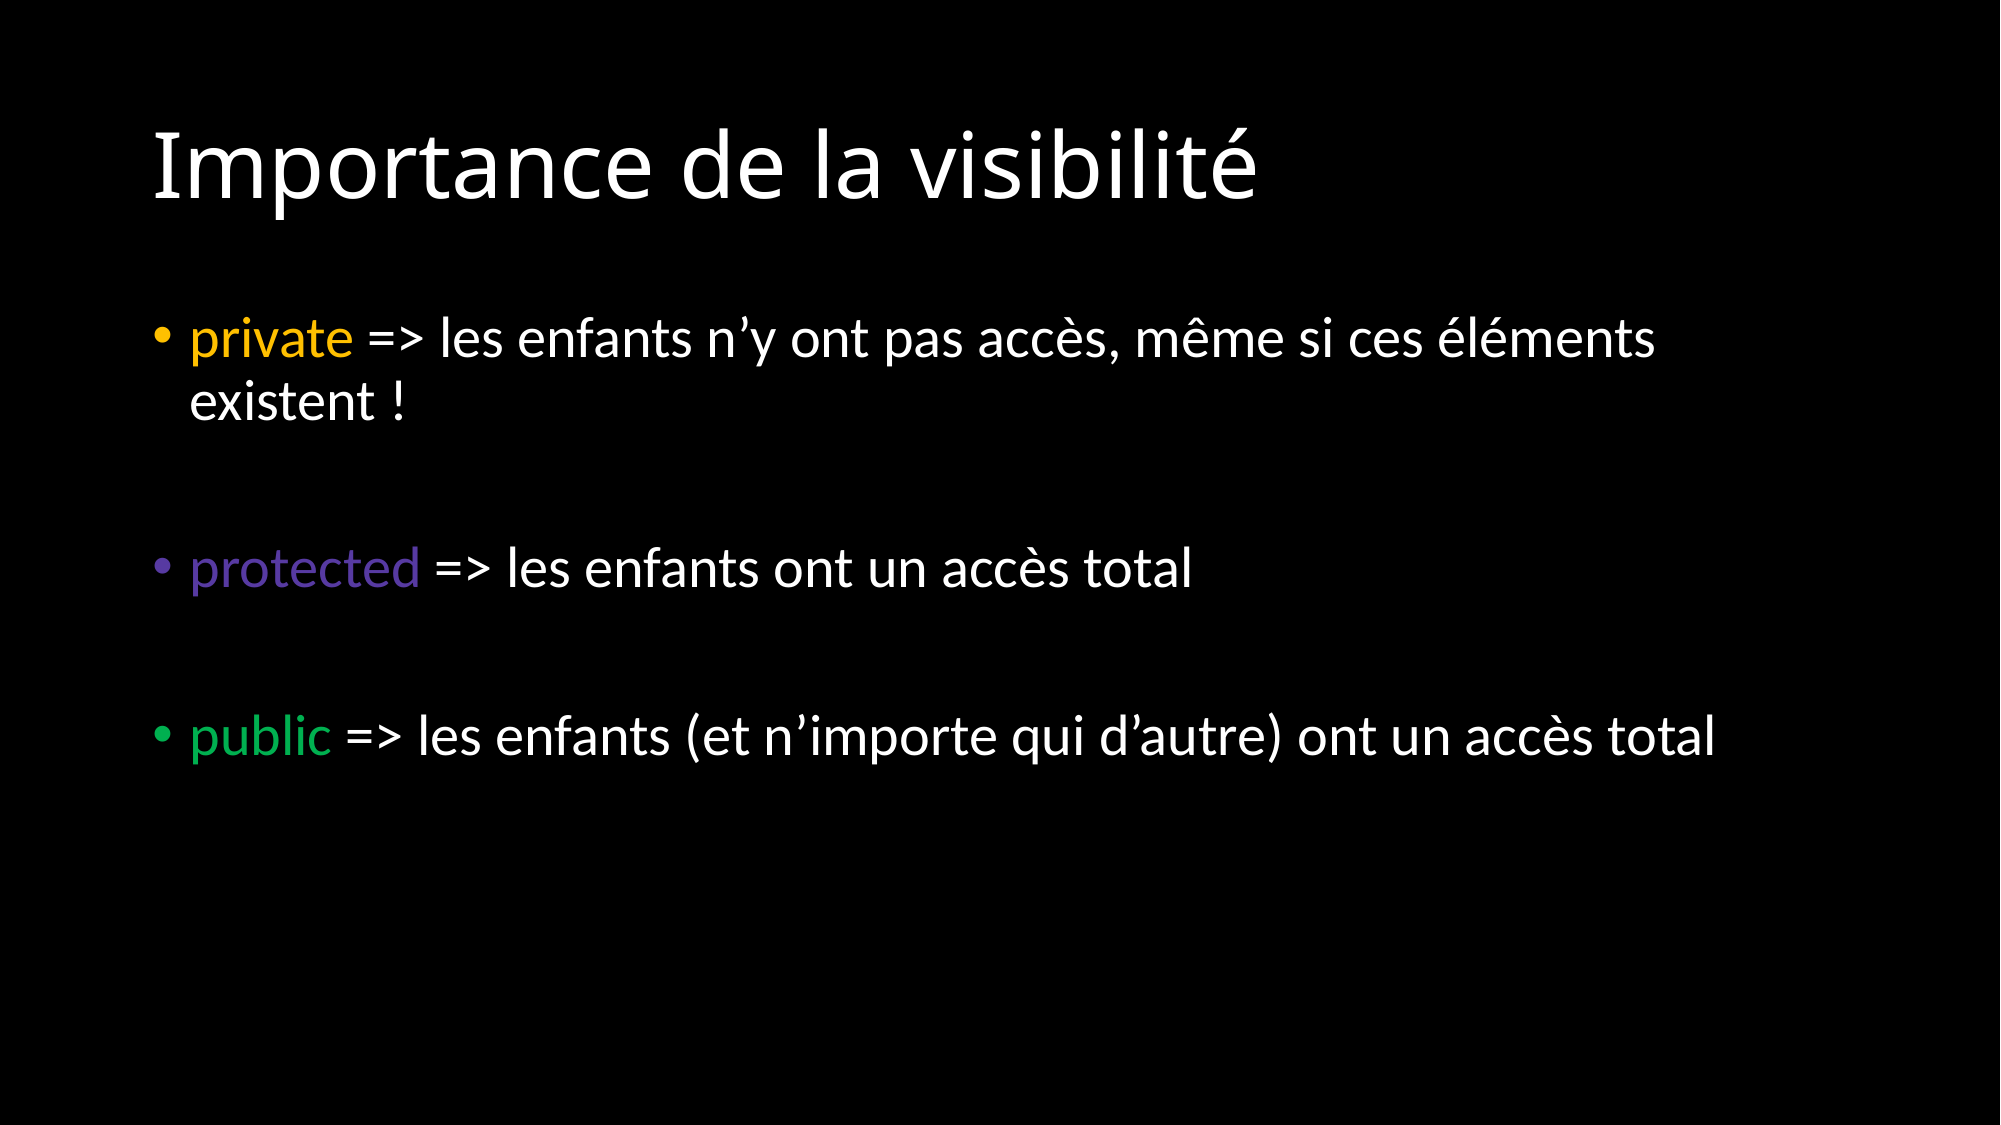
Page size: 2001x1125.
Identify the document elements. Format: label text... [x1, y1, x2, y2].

list private => les enfants n’y ont pas accès, même si ces éléments existent ! protected => les enfants ont un accès total public => les enfants (et n’importe qui d’autre) ont un accès total [137, 299, 1863, 1014]
title Importance de la visibilité [137, 59, 1863, 278]
